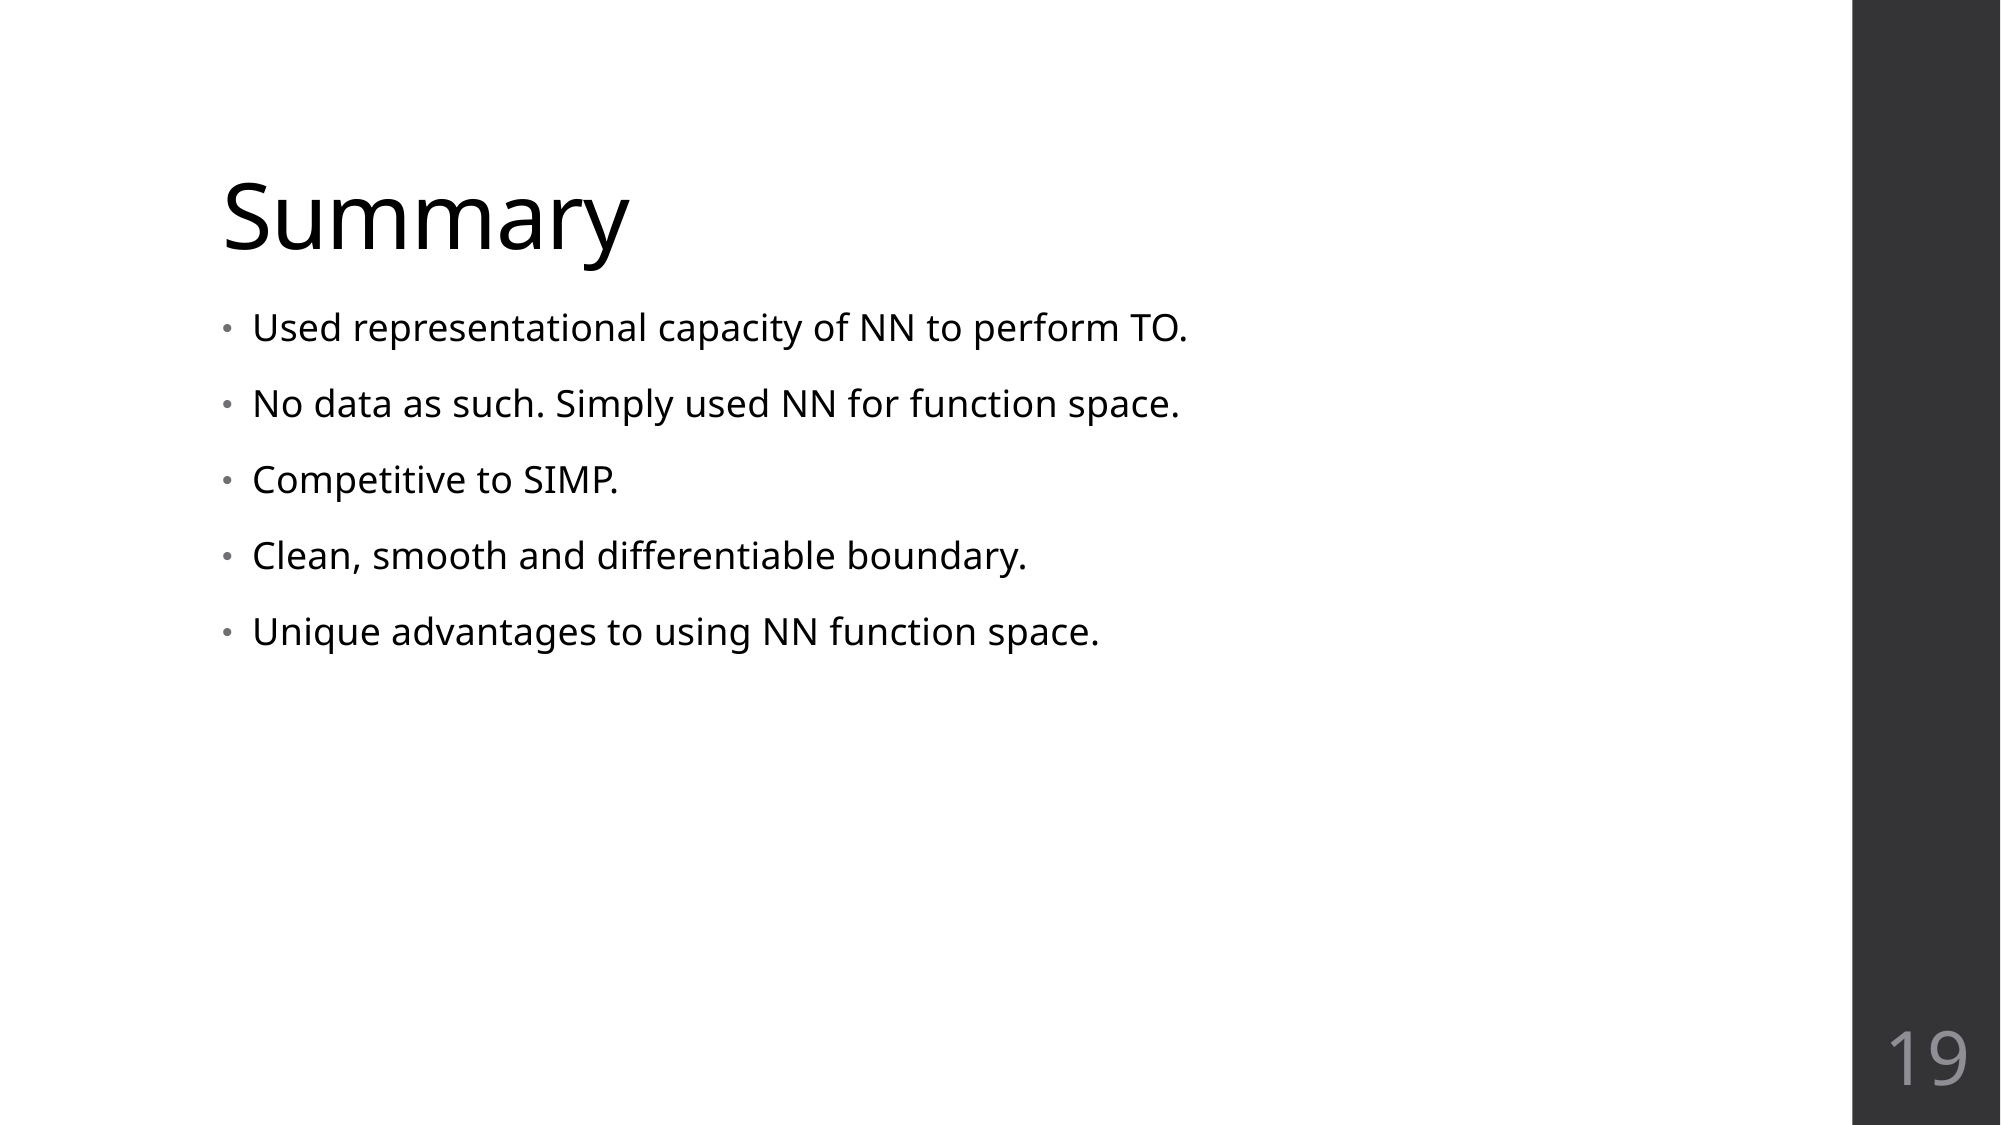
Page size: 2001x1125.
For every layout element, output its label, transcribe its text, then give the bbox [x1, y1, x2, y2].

title Summary [206, 60, 1797, 278]
slide_number 19 [1852, 1012, 2000, 1110]
list Used representational capacity of NN to perform TO. No data as such. Simply used NN for function space. Competitive to SIMP. Clean, smooth and differentiable boundary. Unique advantages to using NN function space. [206, 299, 1617, 1014]
